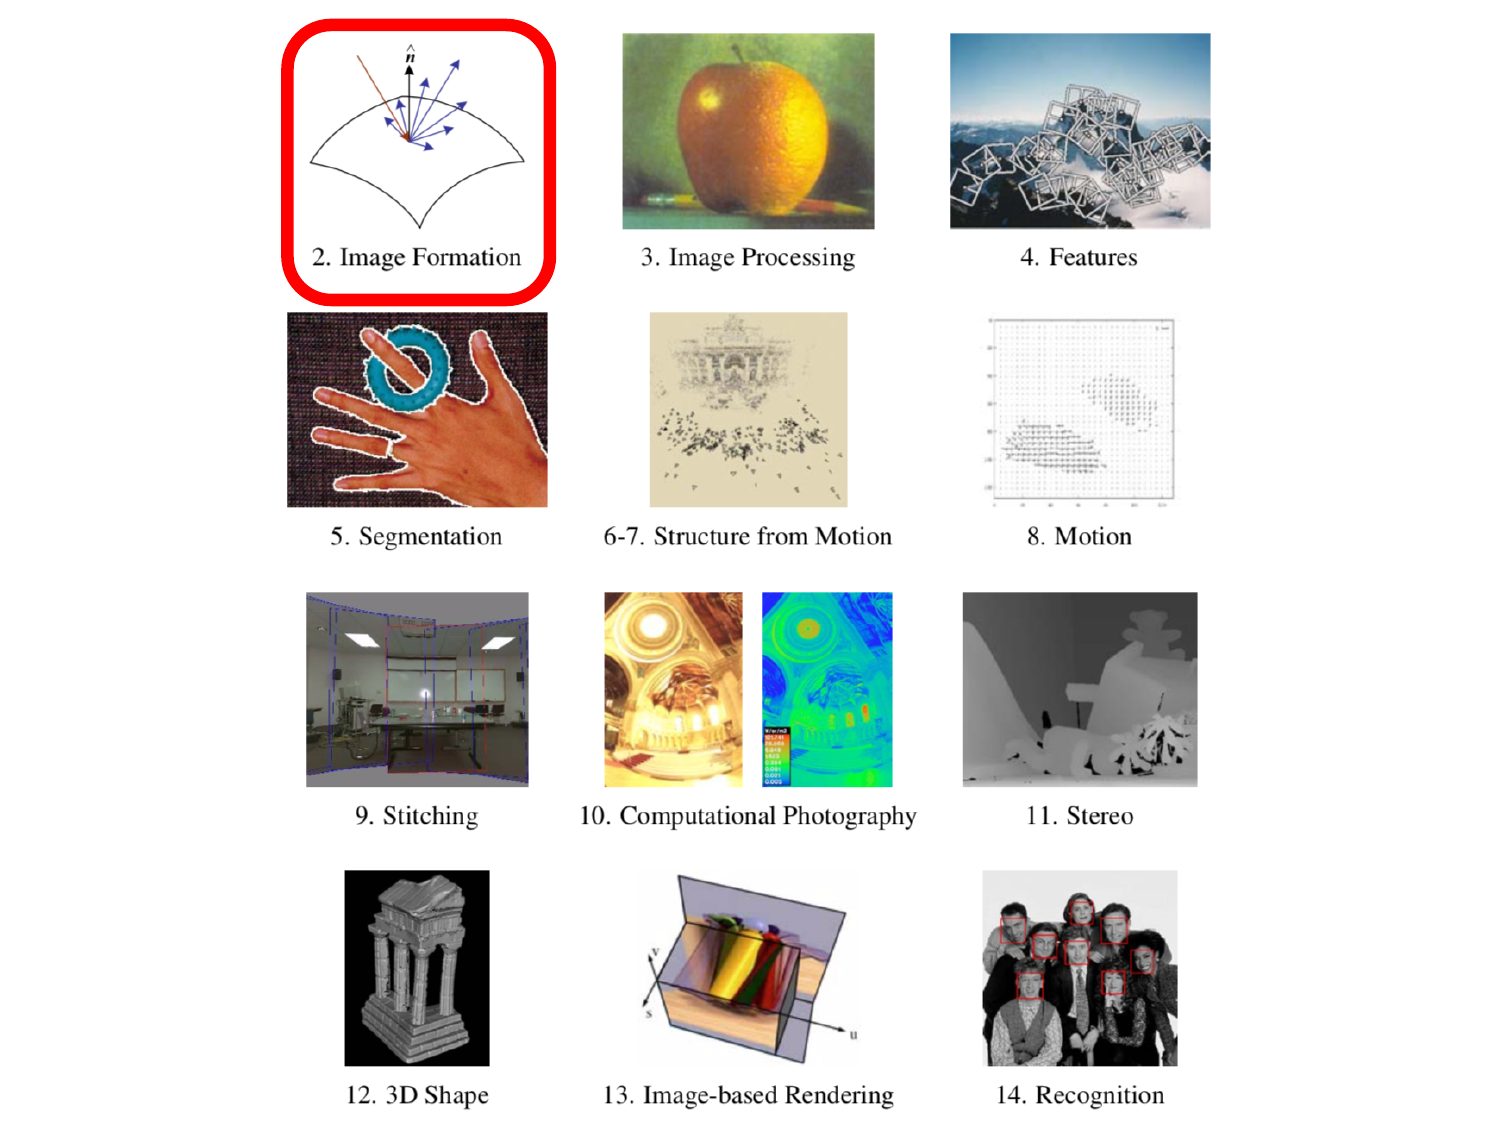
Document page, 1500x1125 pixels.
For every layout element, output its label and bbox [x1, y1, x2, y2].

picture [256, 0, 1244, 1125]
